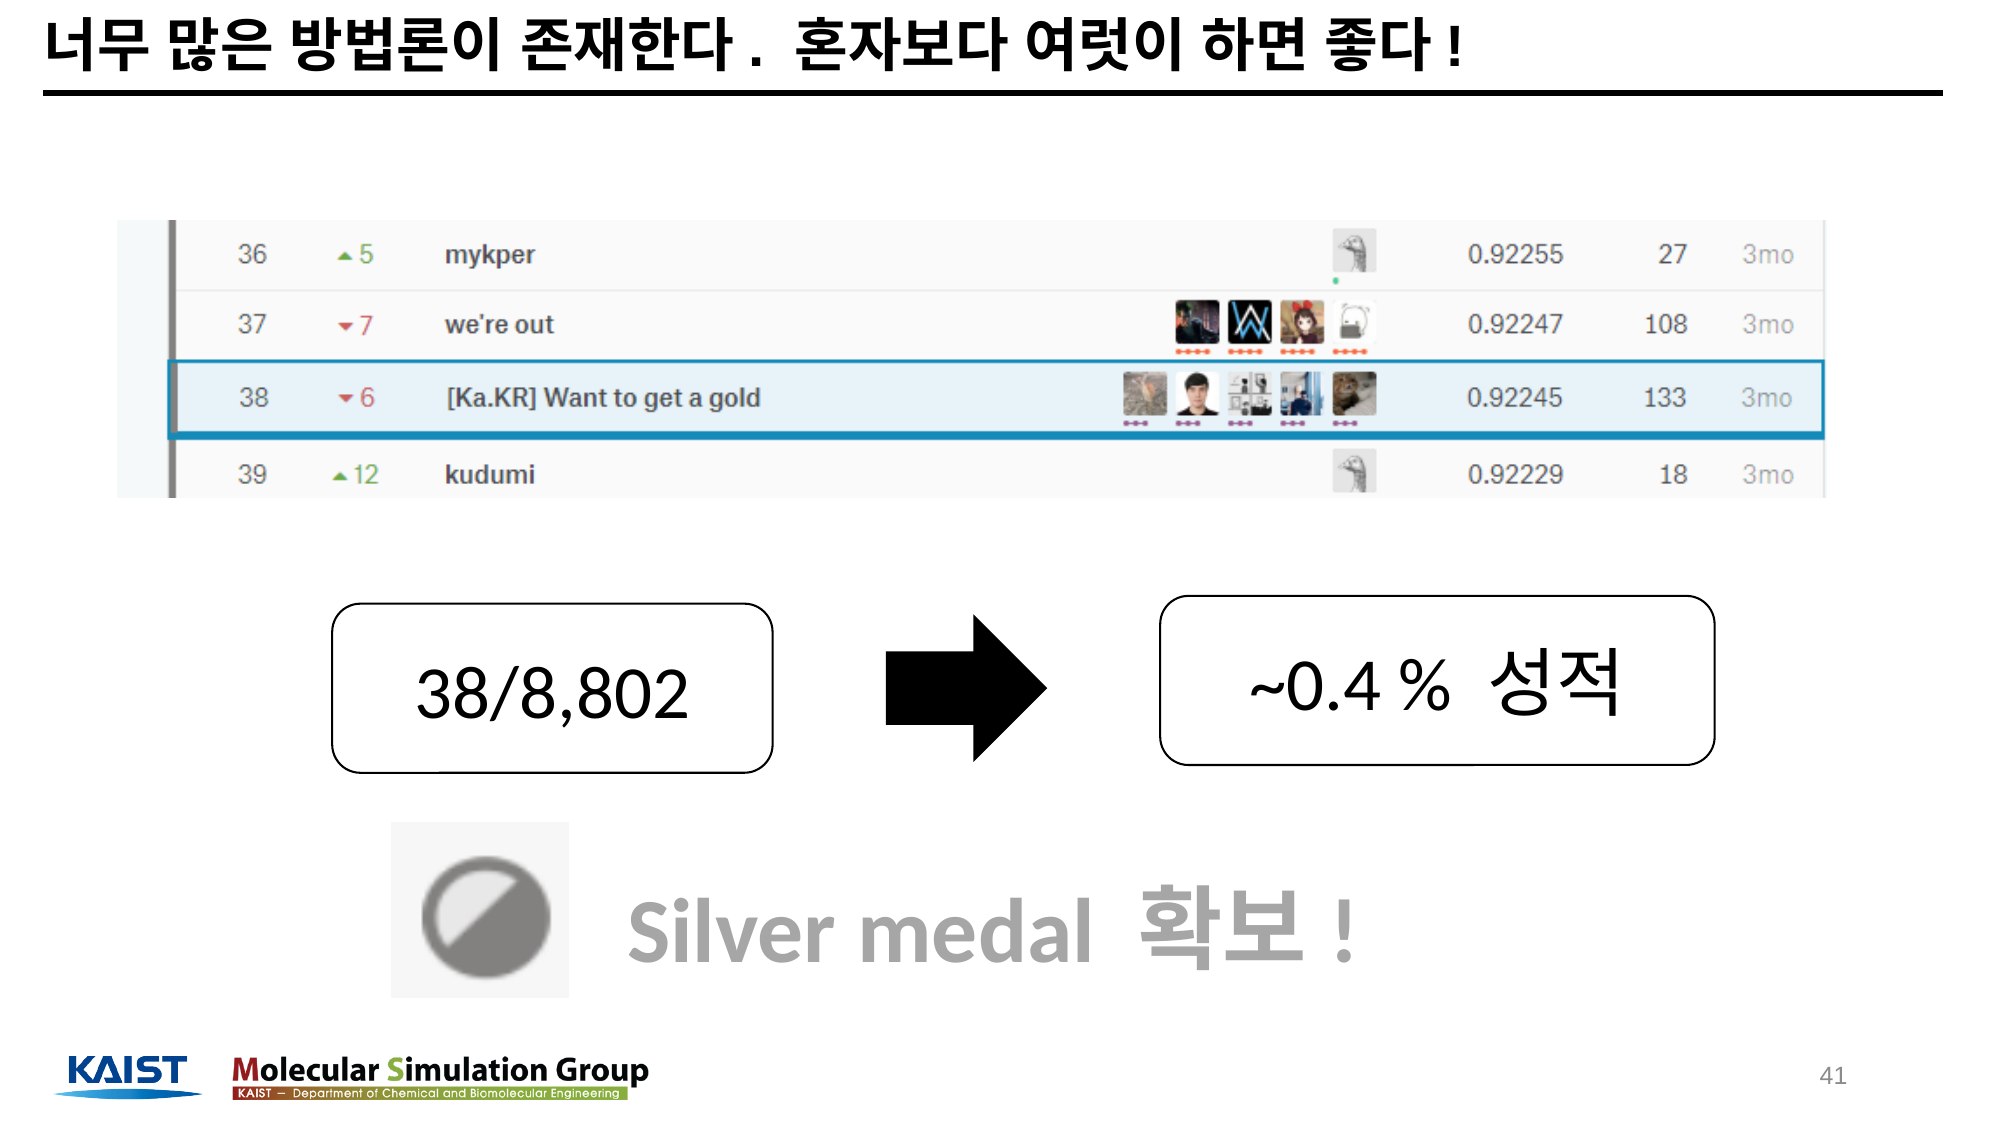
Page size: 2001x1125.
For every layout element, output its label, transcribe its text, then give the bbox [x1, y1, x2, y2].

picture [38, 1052, 218, 1103]
picture [117, 220, 1827, 498]
title 너무 많은 방법론이 존재한다. 혼자보다 여럿이 하면 좋다! [28, 2, 1843, 87]
text_box 38/8,802 [331, 602, 774, 774]
picture [231, 1052, 649, 1100]
text_box ~0.4 % 성적 [1159, 594, 1716, 767]
picture [391, 822, 570, 998]
text_box [885, 614, 1048, 763]
slide_number 41 [1781, 1051, 1863, 1098]
text_box Silver medal 확보! [570, 863, 1472, 989]
